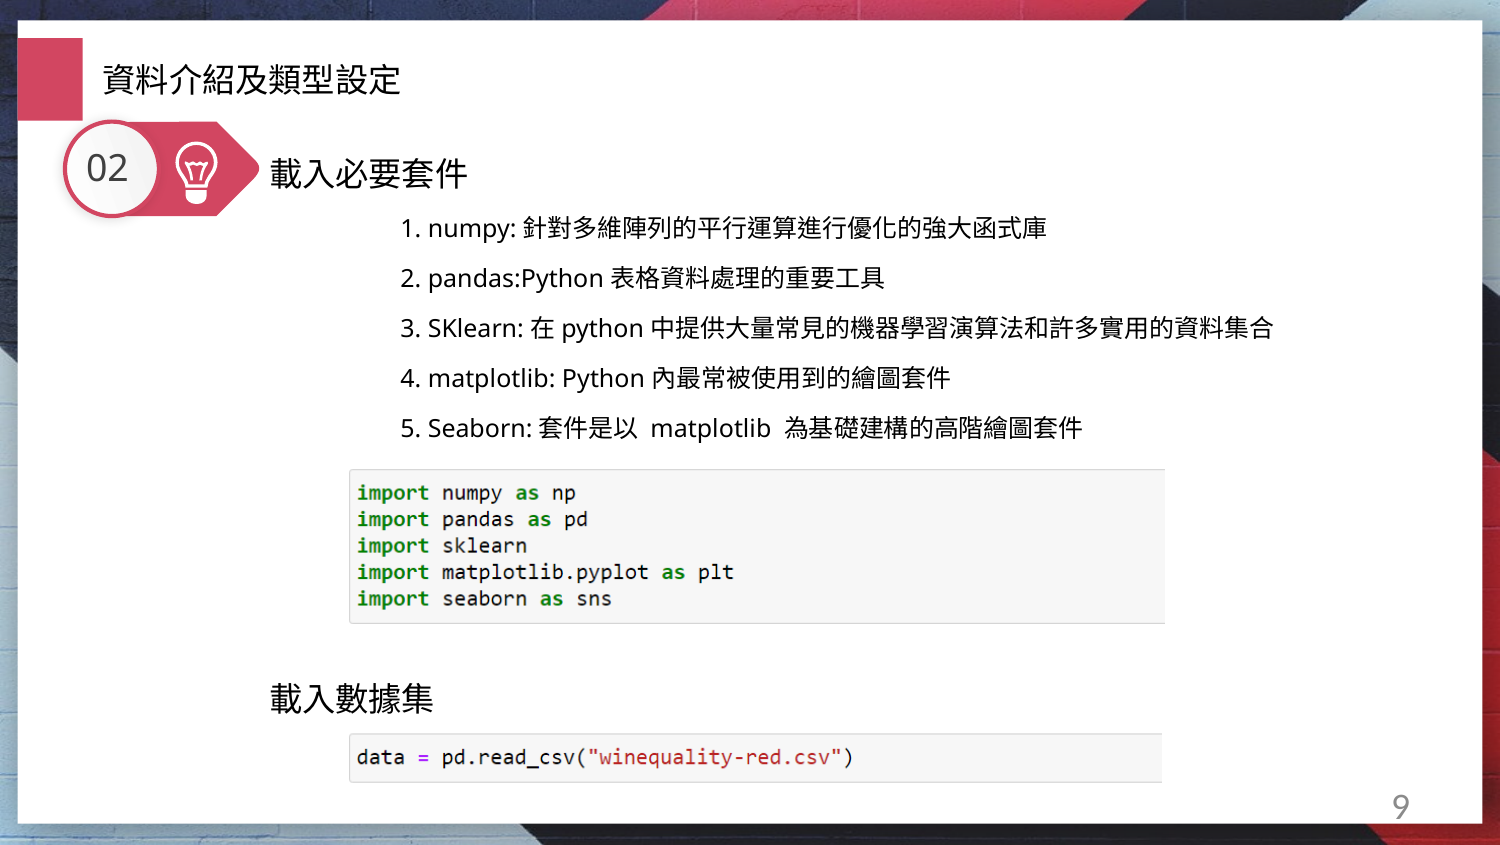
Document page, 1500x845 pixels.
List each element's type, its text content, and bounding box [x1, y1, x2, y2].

text_box 載入數據集 [254, 650, 838, 736]
slide_number 9 [1074, 782, 1425, 828]
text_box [64, 121, 260, 217]
text_box 載入必要套件 1. numpy:針對多維陣列的平行運算進行優化的強大函式庫 2. pandas:Python表格資料處理的重要工具 3. SKlearn:在python中提供大量常見的機器學習演算法和許多實用的資料集合 4. matplotlib: Python內最常被使用到的繪圖套件 5. Seaborn:套件是以 matplotlib 為基礎建構的高階繪圖套件 [254, 125, 1425, 597]
text_box 資料介紹及類型設定 [86, 30, 504, 125]
picture [0, 0, 1500, 845]
